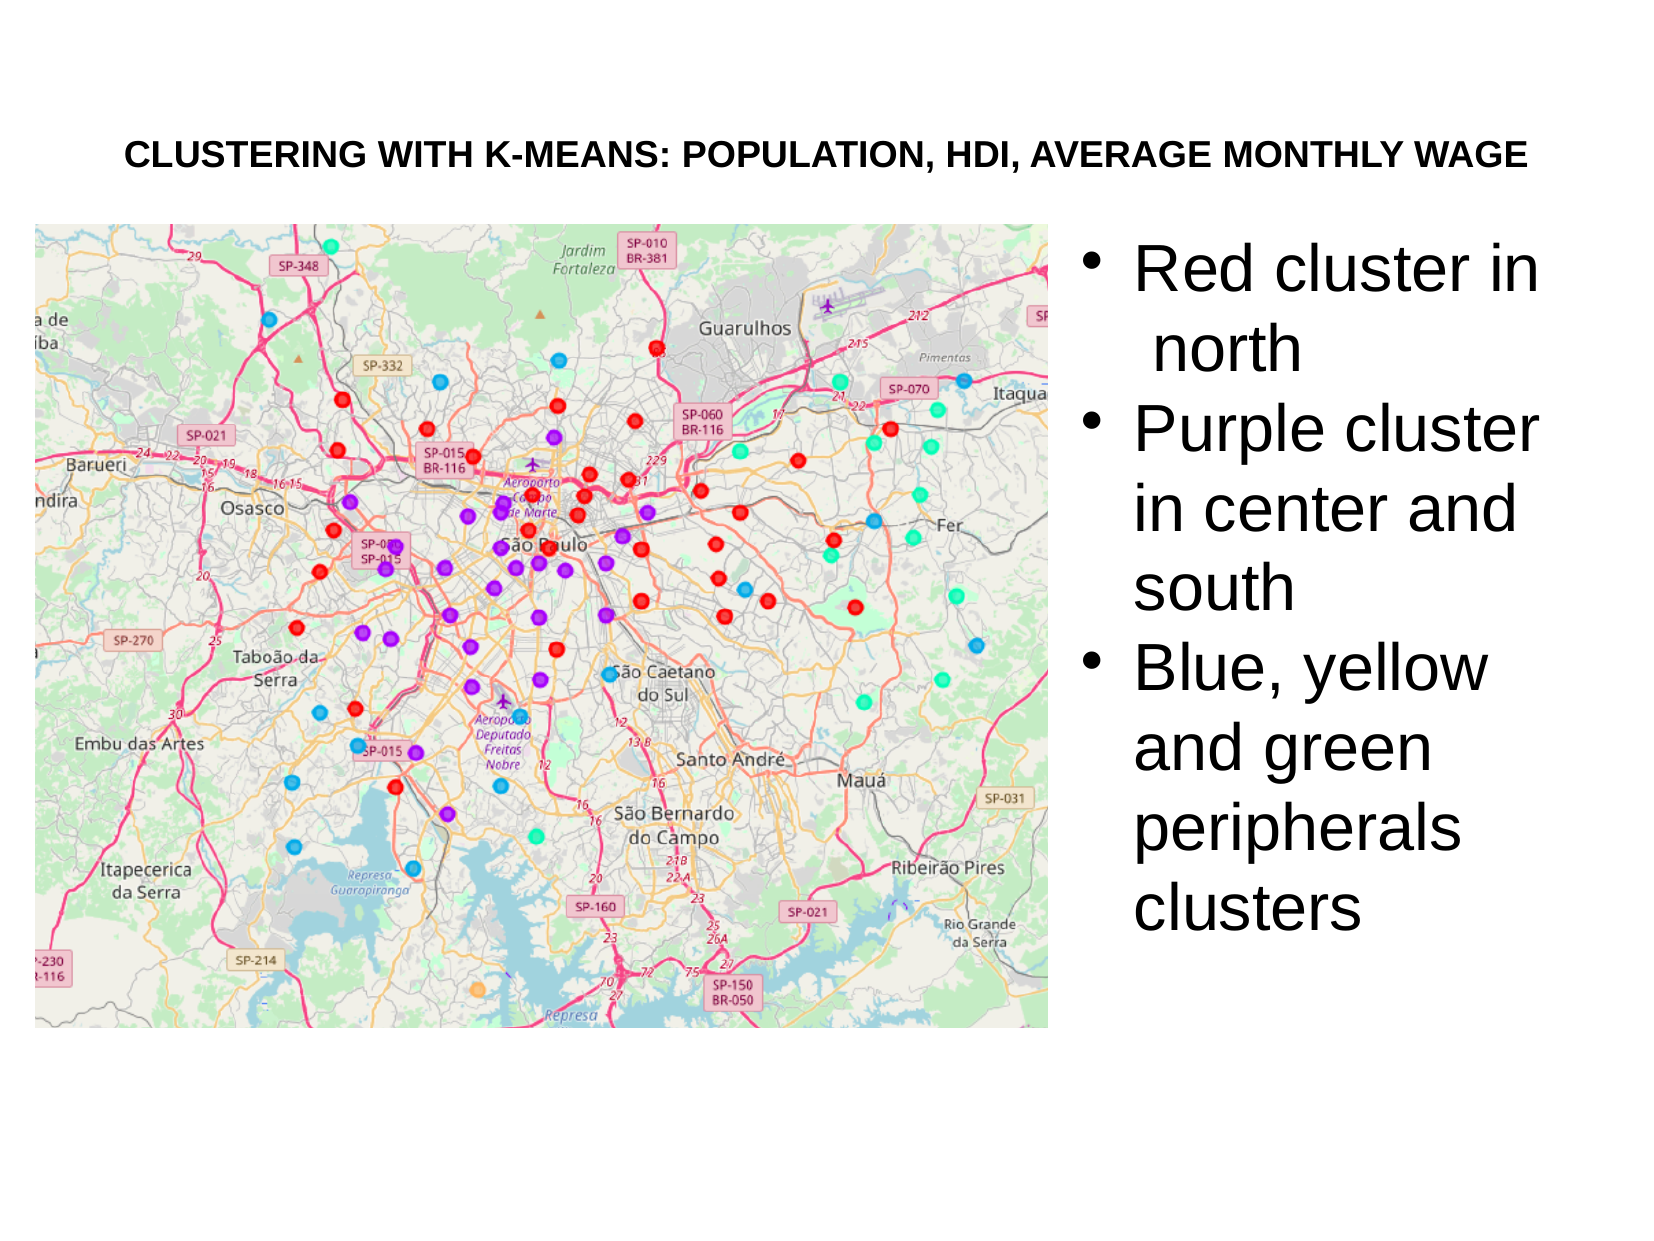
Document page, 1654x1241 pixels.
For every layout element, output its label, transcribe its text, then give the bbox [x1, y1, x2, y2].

text_box Red cluster in north Purple cluster in center and south Blue, yellow and green peripherals clusters [1062, 224, 1559, 1028]
text_box Clustering with k-means: population, HDI, Average Monthly Wage [82, 49, 1571, 257]
picture [35, 224, 1048, 1028]
